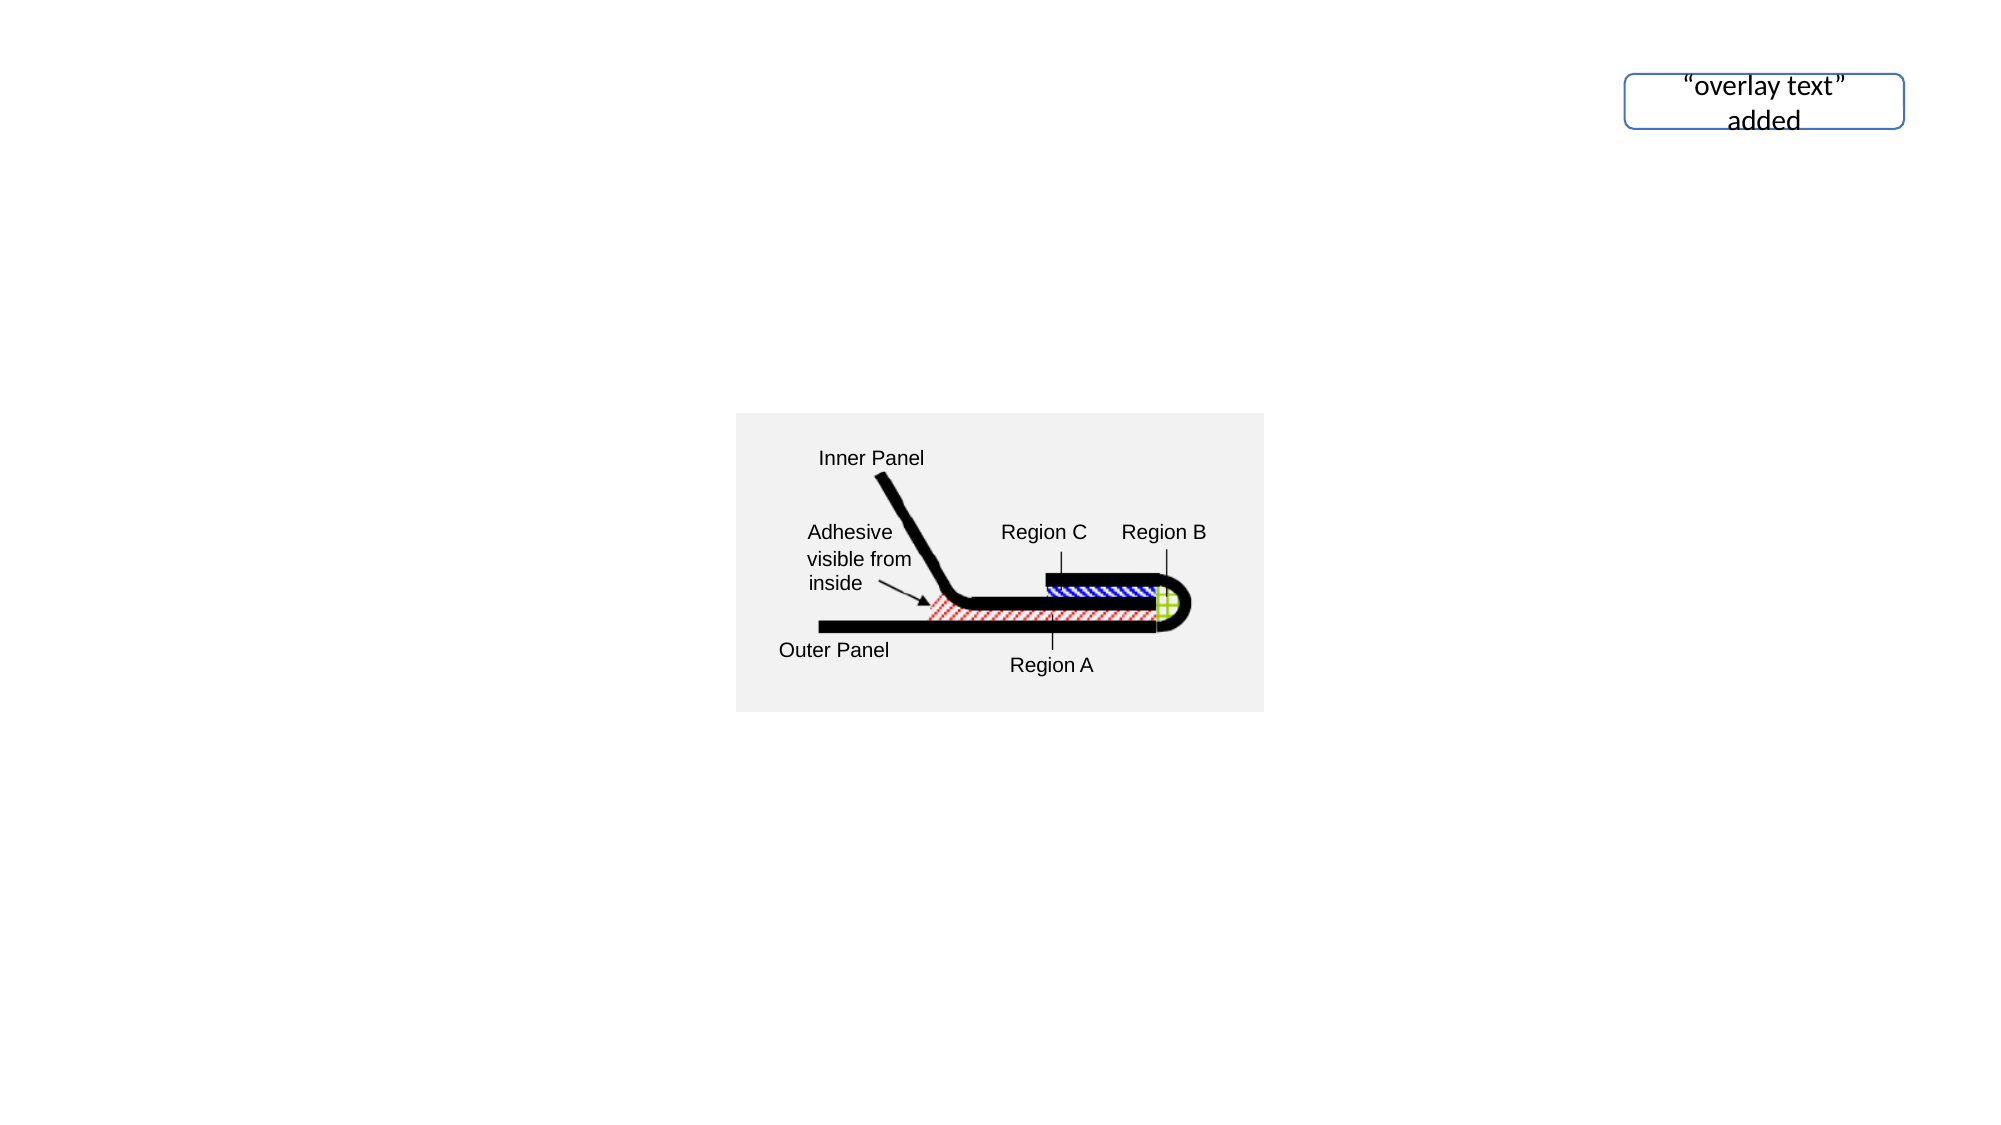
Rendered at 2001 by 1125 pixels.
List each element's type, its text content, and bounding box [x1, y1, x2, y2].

picture [736, 413, 1264, 712]
text_box “overlay text” added [1623, 72, 1906, 130]
